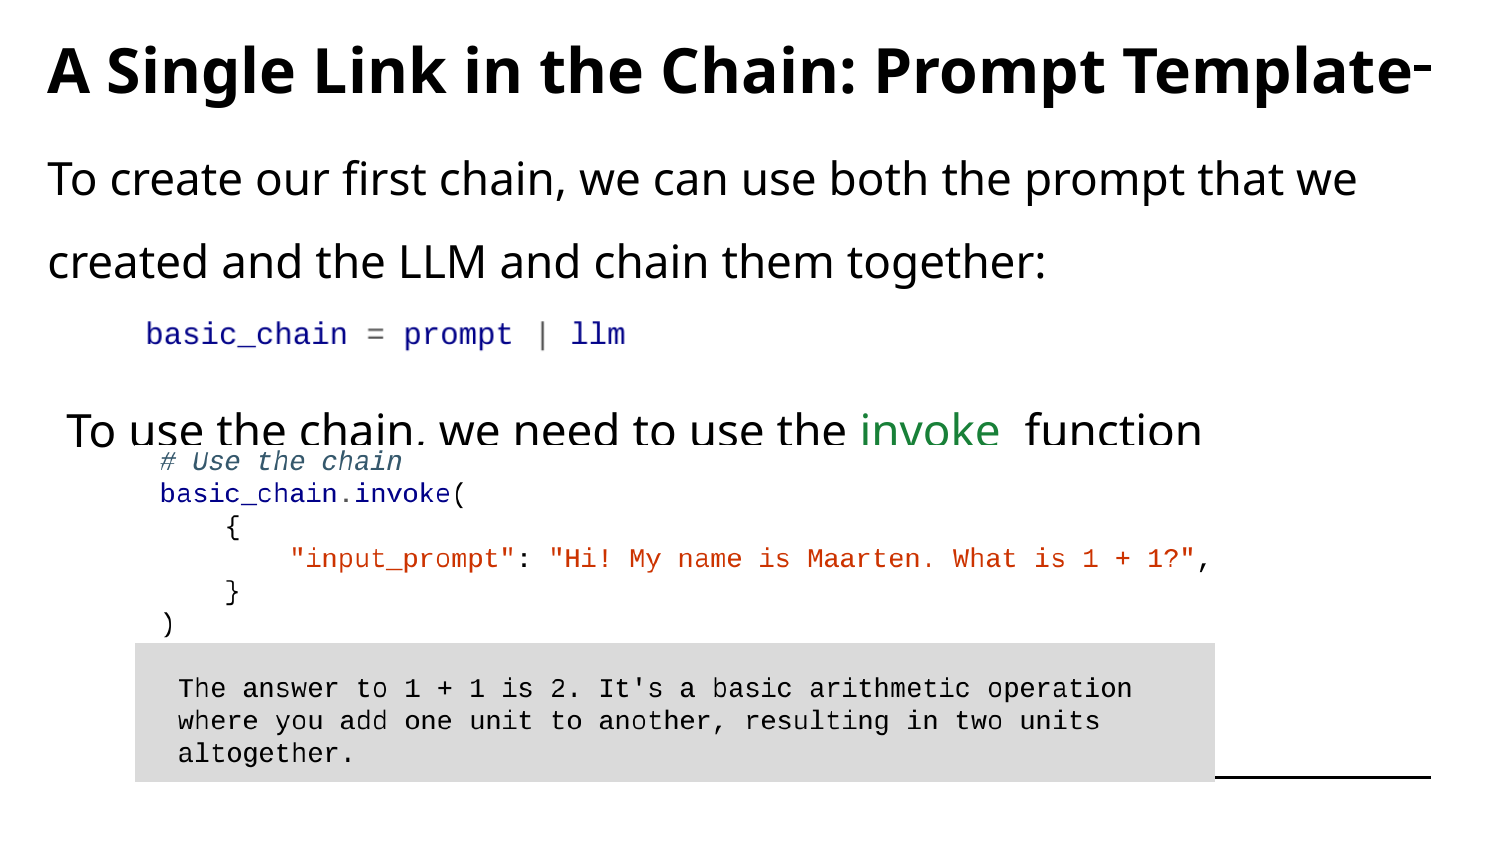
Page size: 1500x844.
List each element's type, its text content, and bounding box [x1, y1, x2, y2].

title To create our first chain, we can use both the prompt that we created and the LLM and chain them together: [32, 107, 1465, 307]
picture [135, 445, 1215, 782]
title A Single Link in the Chain: Prompt Template [32, 16, 1465, 107]
title To use the chain, we need to use the invoke function [51, 359, 1500, 458]
picture [135, 291, 1362, 371]
